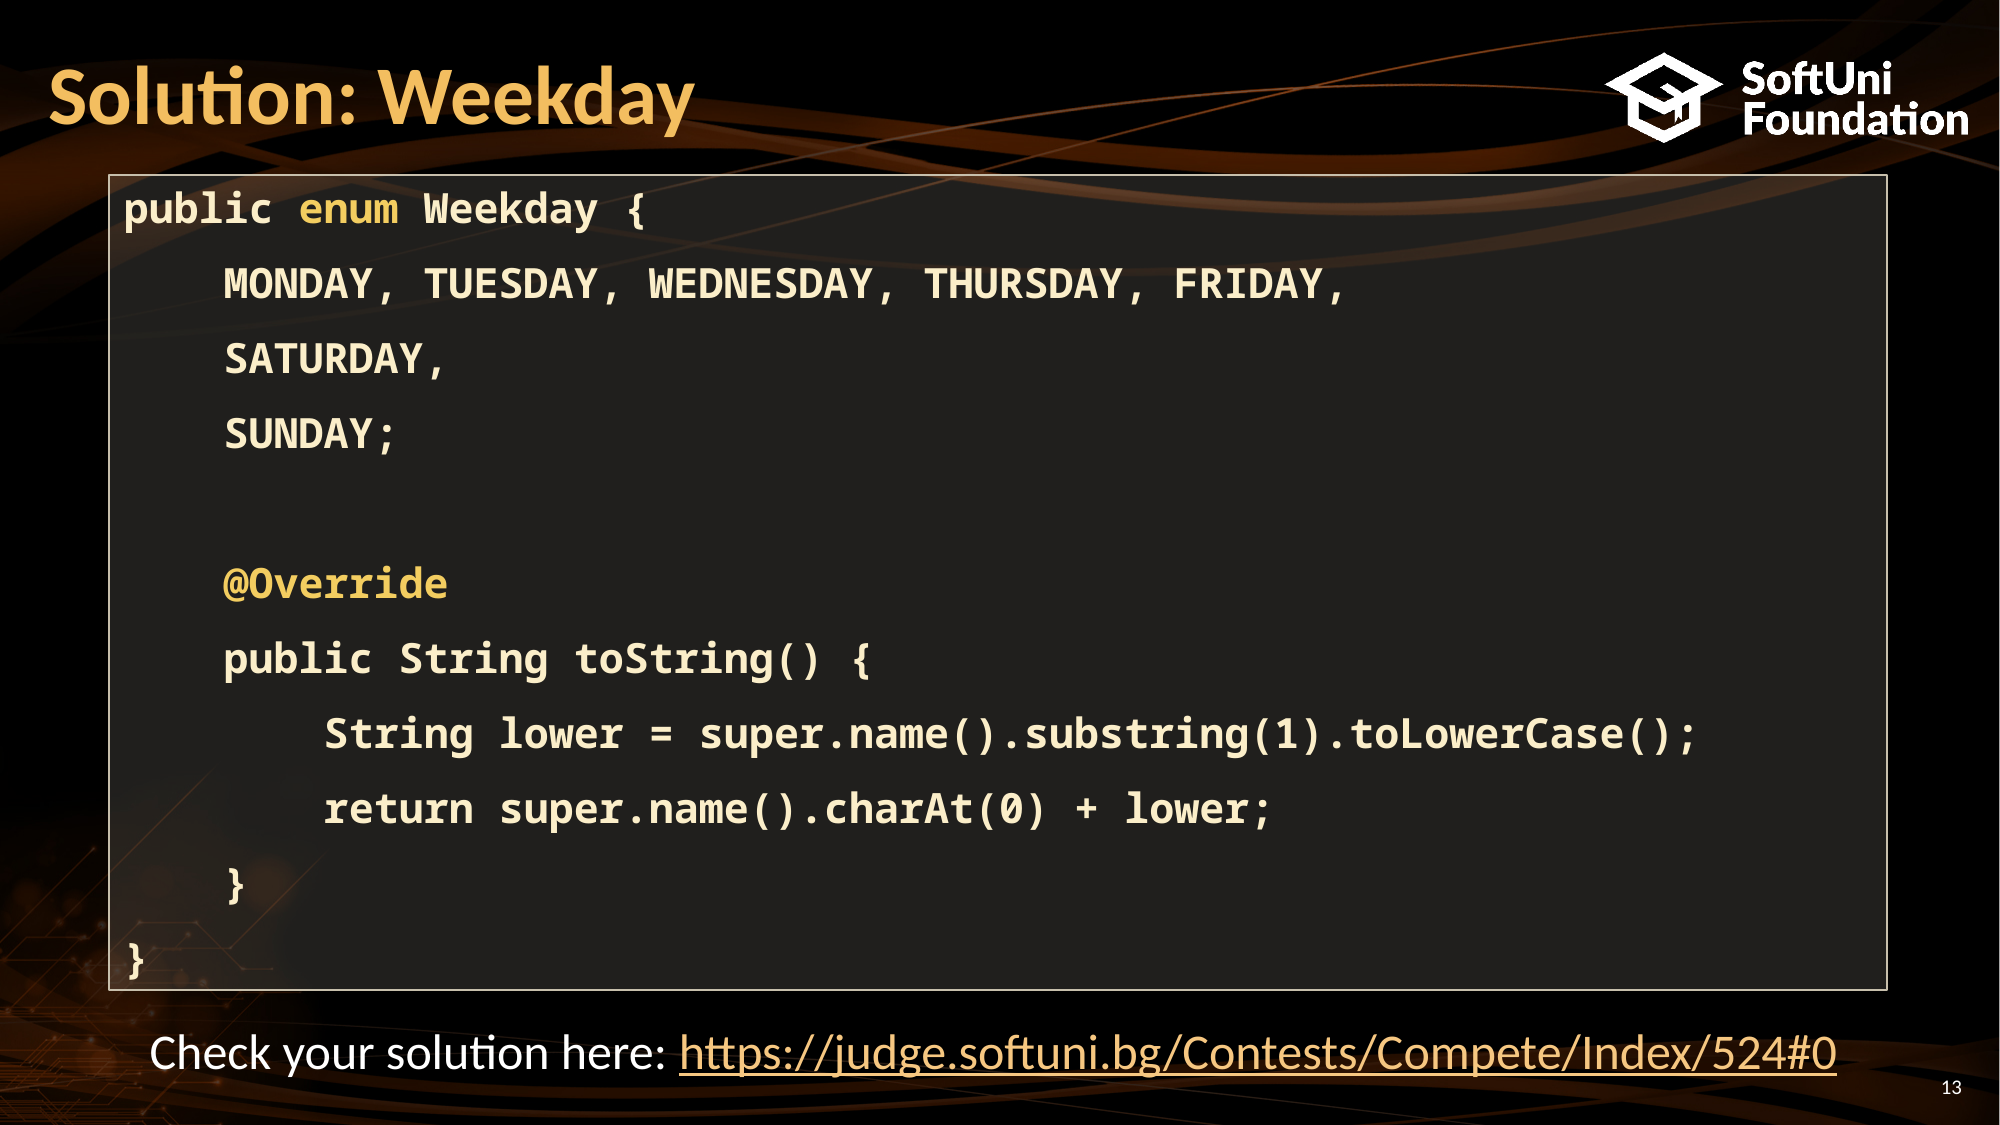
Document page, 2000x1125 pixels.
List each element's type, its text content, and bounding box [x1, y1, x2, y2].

text_box Check your solution here: https://judge.softuni.bg/Contests/Compete/Index/524#0 [124, 1011, 1863, 1087]
slide_number 13 [1897, 1070, 1968, 1103]
title Solution: Weekday [30, 6, 1602, 189]
picture [0, 0, 2000, 1125]
text_box public enum Weekday { MONDAY, TUESDAY, WEDNESDAY, THURSDAY, FRIDAY, SATURDAY, SUNDAY; @Override public String toString() { String lower = super.name().substring(1).toLowerCase(); return super.name().charAt(0) + lower; } } [108, 174, 1888, 990]
